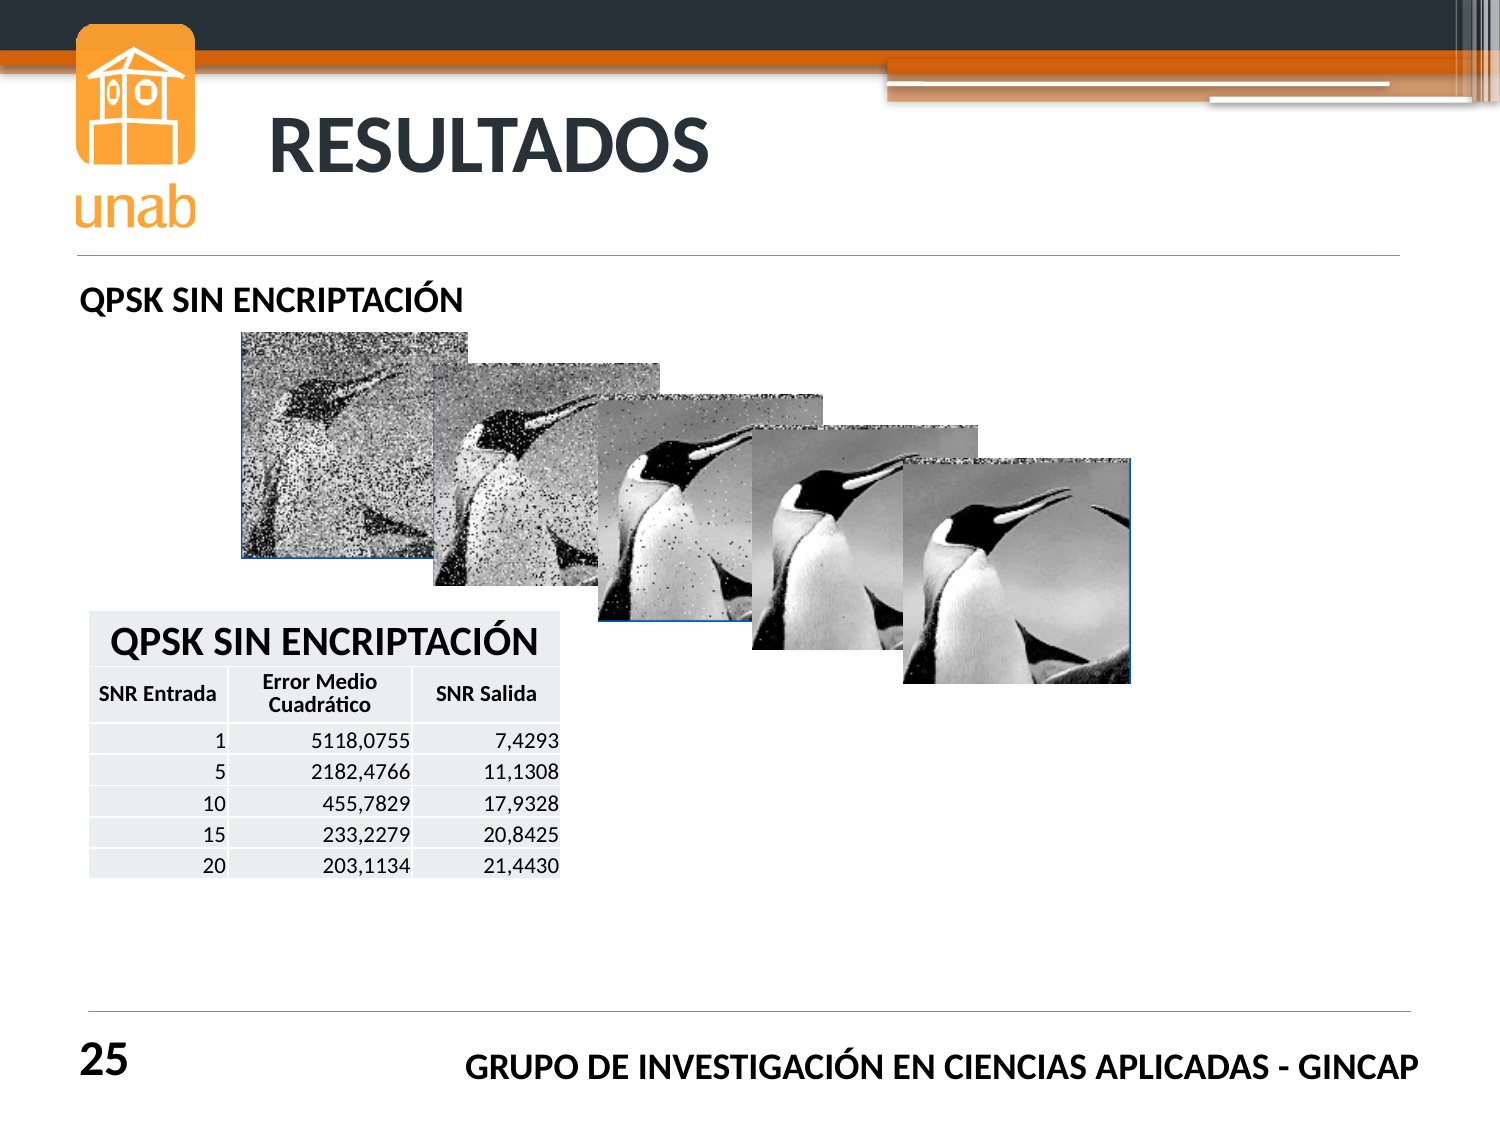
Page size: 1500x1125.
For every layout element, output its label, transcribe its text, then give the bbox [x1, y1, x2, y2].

text_box RESULTADOS [253, 45, 1400, 233]
table_cell 20,8425 [413, 818, 560, 847]
table_cell SNR Salida [413, 667, 560, 722]
picture [240, 331, 1131, 684]
table_cell 5118,0755 [229, 724, 411, 753]
text_box GRUPO DE INVESTIGACIÓN EN CIENCIAS APLICADAS - GINCAP [383, 1034, 1435, 1095]
table_cell 5 [89, 755, 227, 785]
table_cell 233,2279 [229, 818, 411, 847]
table_cell 455,7829 [229, 786, 411, 816]
table_cell SNR Entrada [89, 667, 227, 722]
table_cell 17,9328 [413, 786, 560, 816]
table_cell Error Medio Cuadrático [229, 667, 411, 722]
table_cell 10 [89, 786, 227, 816]
table_cell 20 [89, 849, 227, 878]
table_cell 7,4293 [413, 724, 560, 753]
table_cell 203,1134 [229, 849, 411, 878]
table_cell 15 [89, 818, 227, 847]
table_cell 21,4430 [413, 849, 560, 878]
table_cell 2182,4766 [229, 755, 411, 785]
text_box QPSK SIN ENCRIPTACIÓN [64, 267, 1376, 327]
table_cell 11,1308 [413, 755, 560, 785]
table_cell 1 [89, 724, 227, 753]
text_box 25 [64, 1018, 160, 1093]
table_header QPSK SIN ENCRIPTACIÓN [89, 611, 560, 666]
picture [76, 23, 195, 228]
